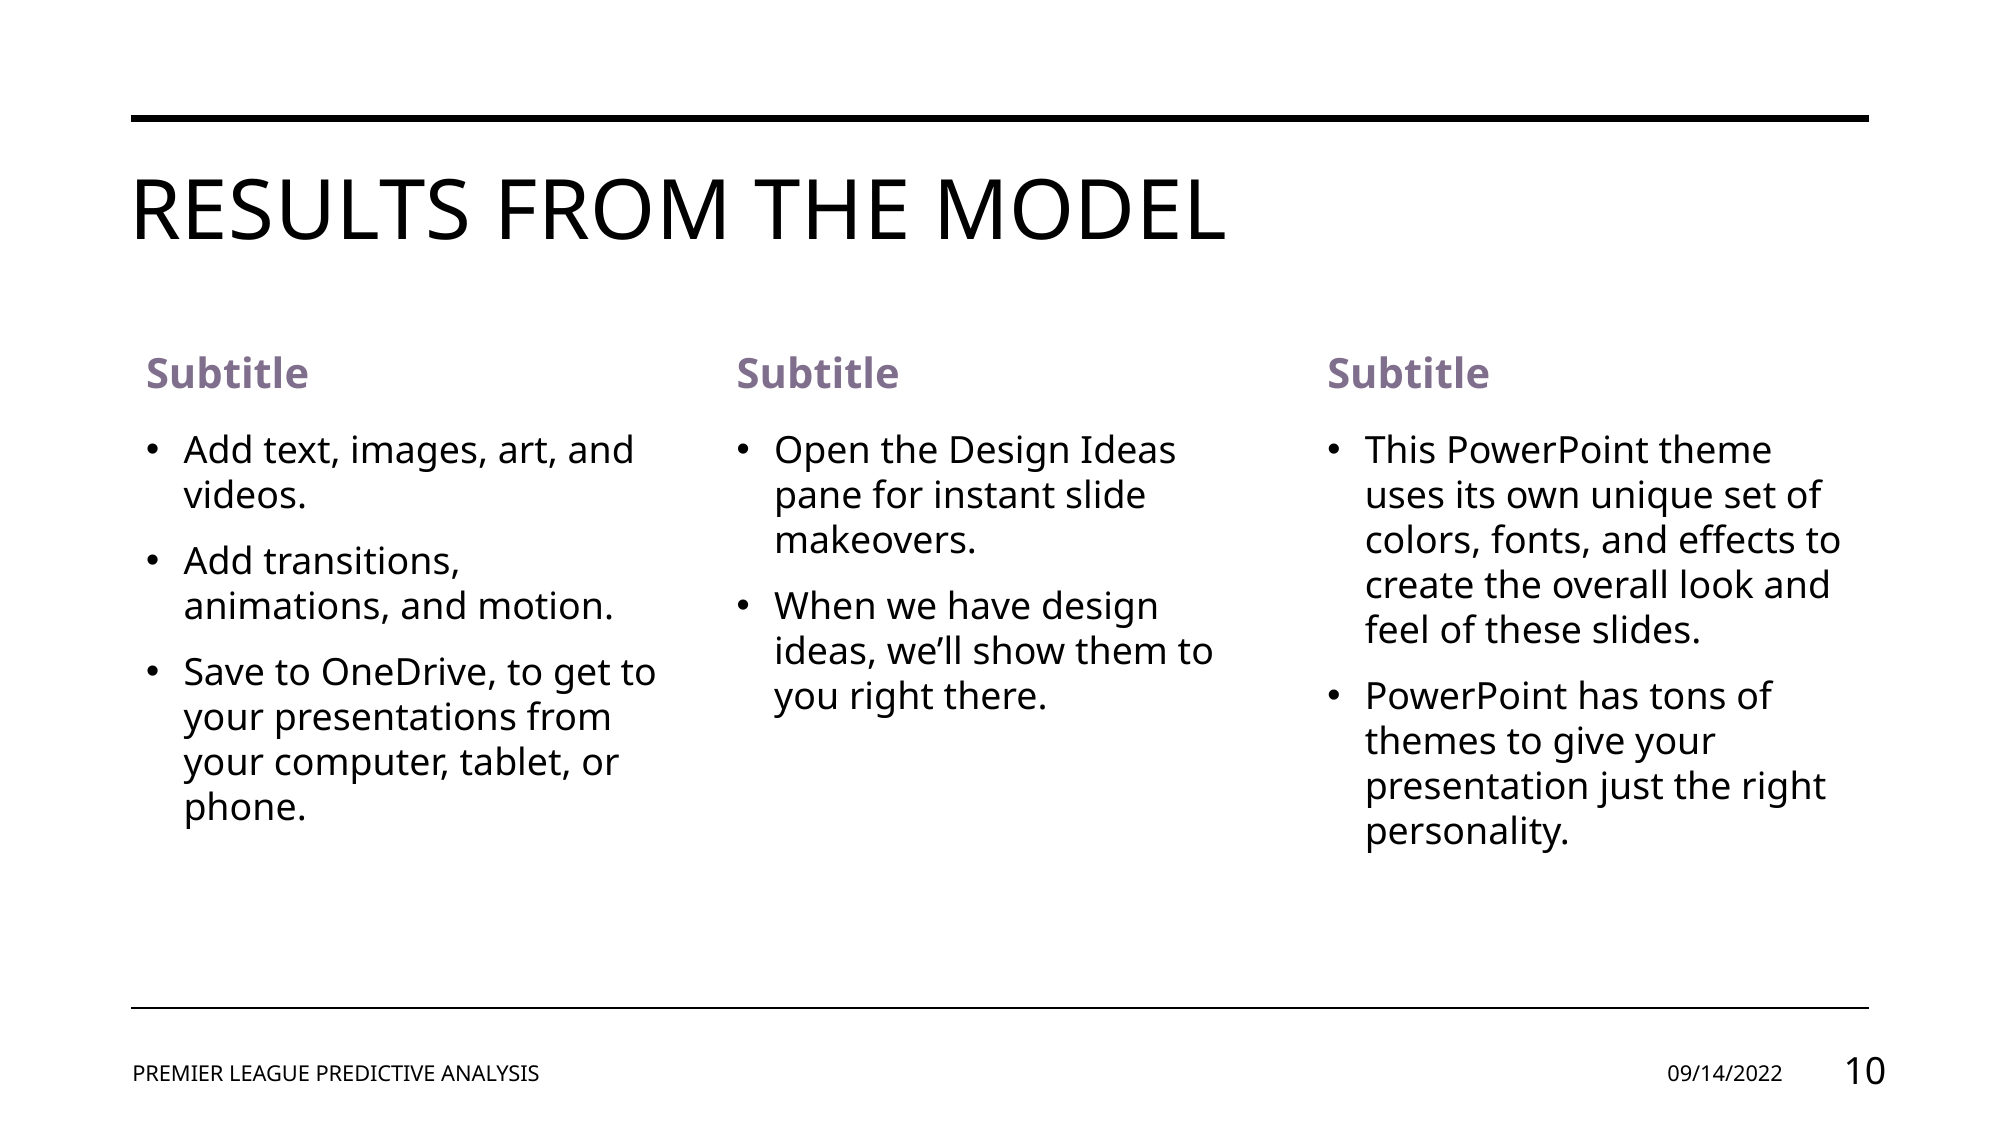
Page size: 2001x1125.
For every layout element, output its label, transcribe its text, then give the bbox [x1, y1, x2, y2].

slide_number 10 [1791, 1042, 1902, 1103]
list Add text, images, art, and videos. Add transitions, animations, and motion. Save to OneDrive, to get to your presentations from your computer, tablet, or phone. [131, 418, 688, 956]
list Open the Design Ideas pane for instant slide makeovers. When we have design ideas, we’ll show them to you right there. [721, 418, 1279, 956]
list Subtitle [1312, 329, 1869, 416]
title Results from the Model [114, 149, 1869, 283]
list Subtitle [131, 329, 688, 416]
footer PREMIER LEAGUE PREDICTIVE ANALYSIS [117, 1042, 862, 1103]
list Subtitle [721, 329, 1279, 416]
list This PowerPoint theme uses its own unique set of colors, fonts, and effects to create the overall look and feel of these slides. PowerPoint has tons of themes to give your presentation just the right personality. [1312, 418, 1869, 956]
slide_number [1372, 1042, 1791, 1103]
